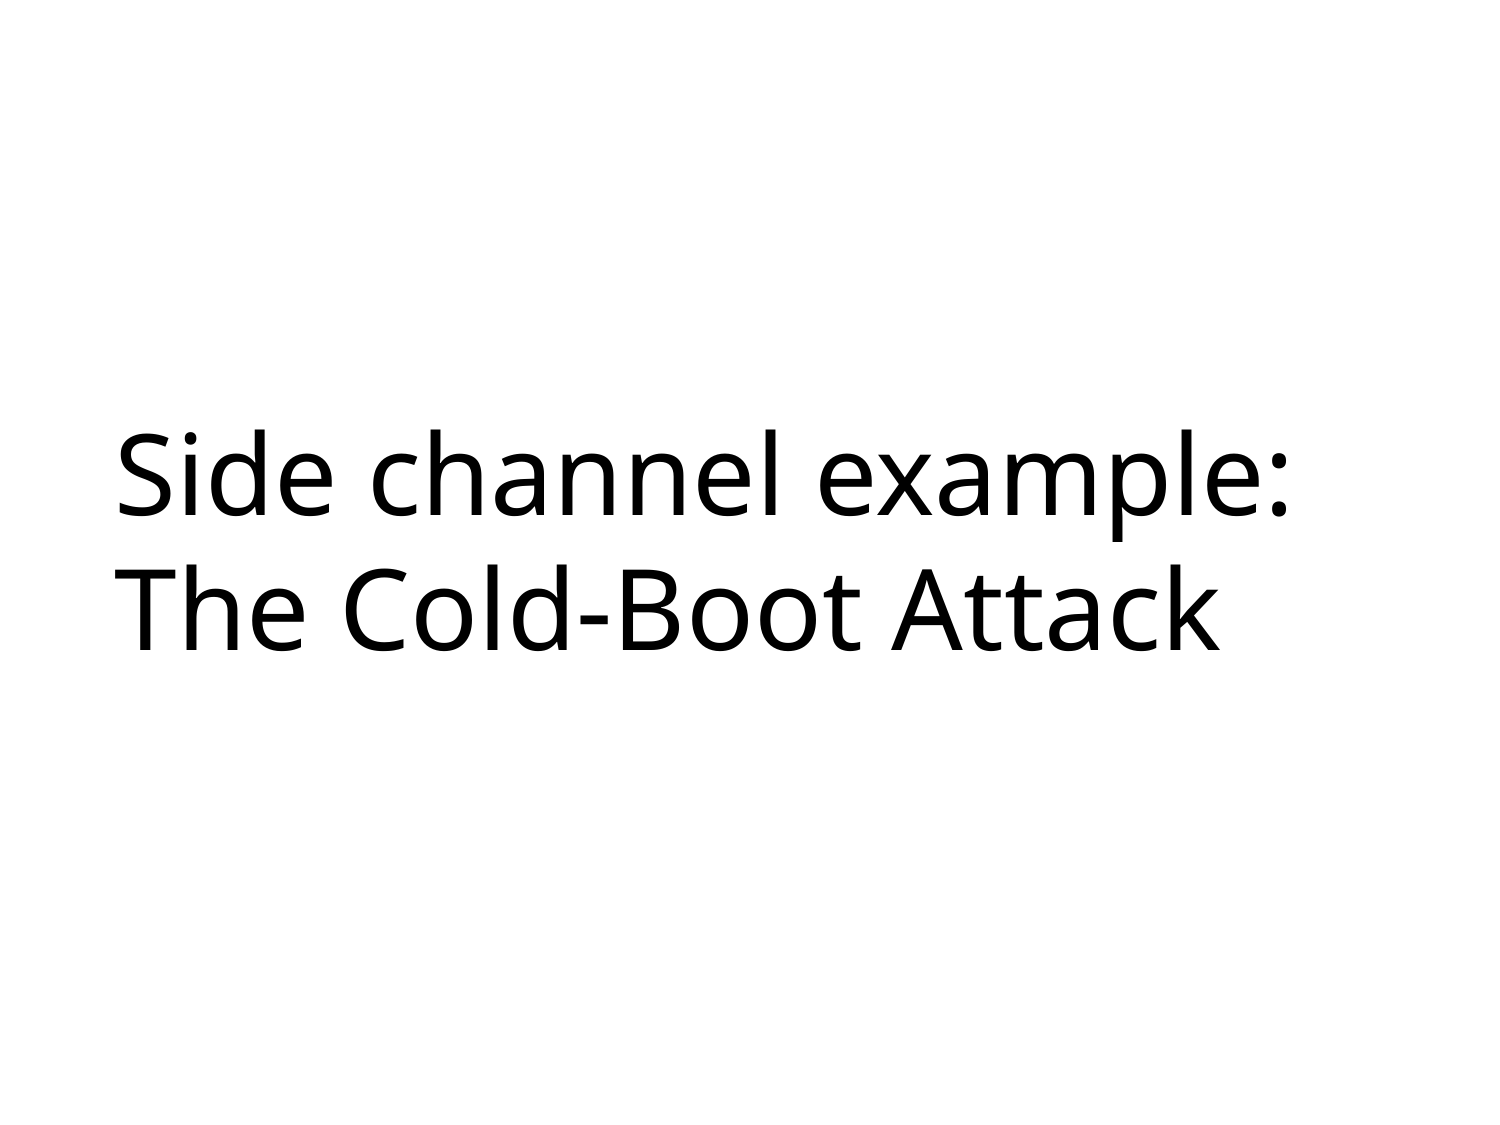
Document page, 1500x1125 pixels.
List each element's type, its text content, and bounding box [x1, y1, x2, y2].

title Side channel example: The Cold-Boot Attack [99, 387, 1375, 629]
